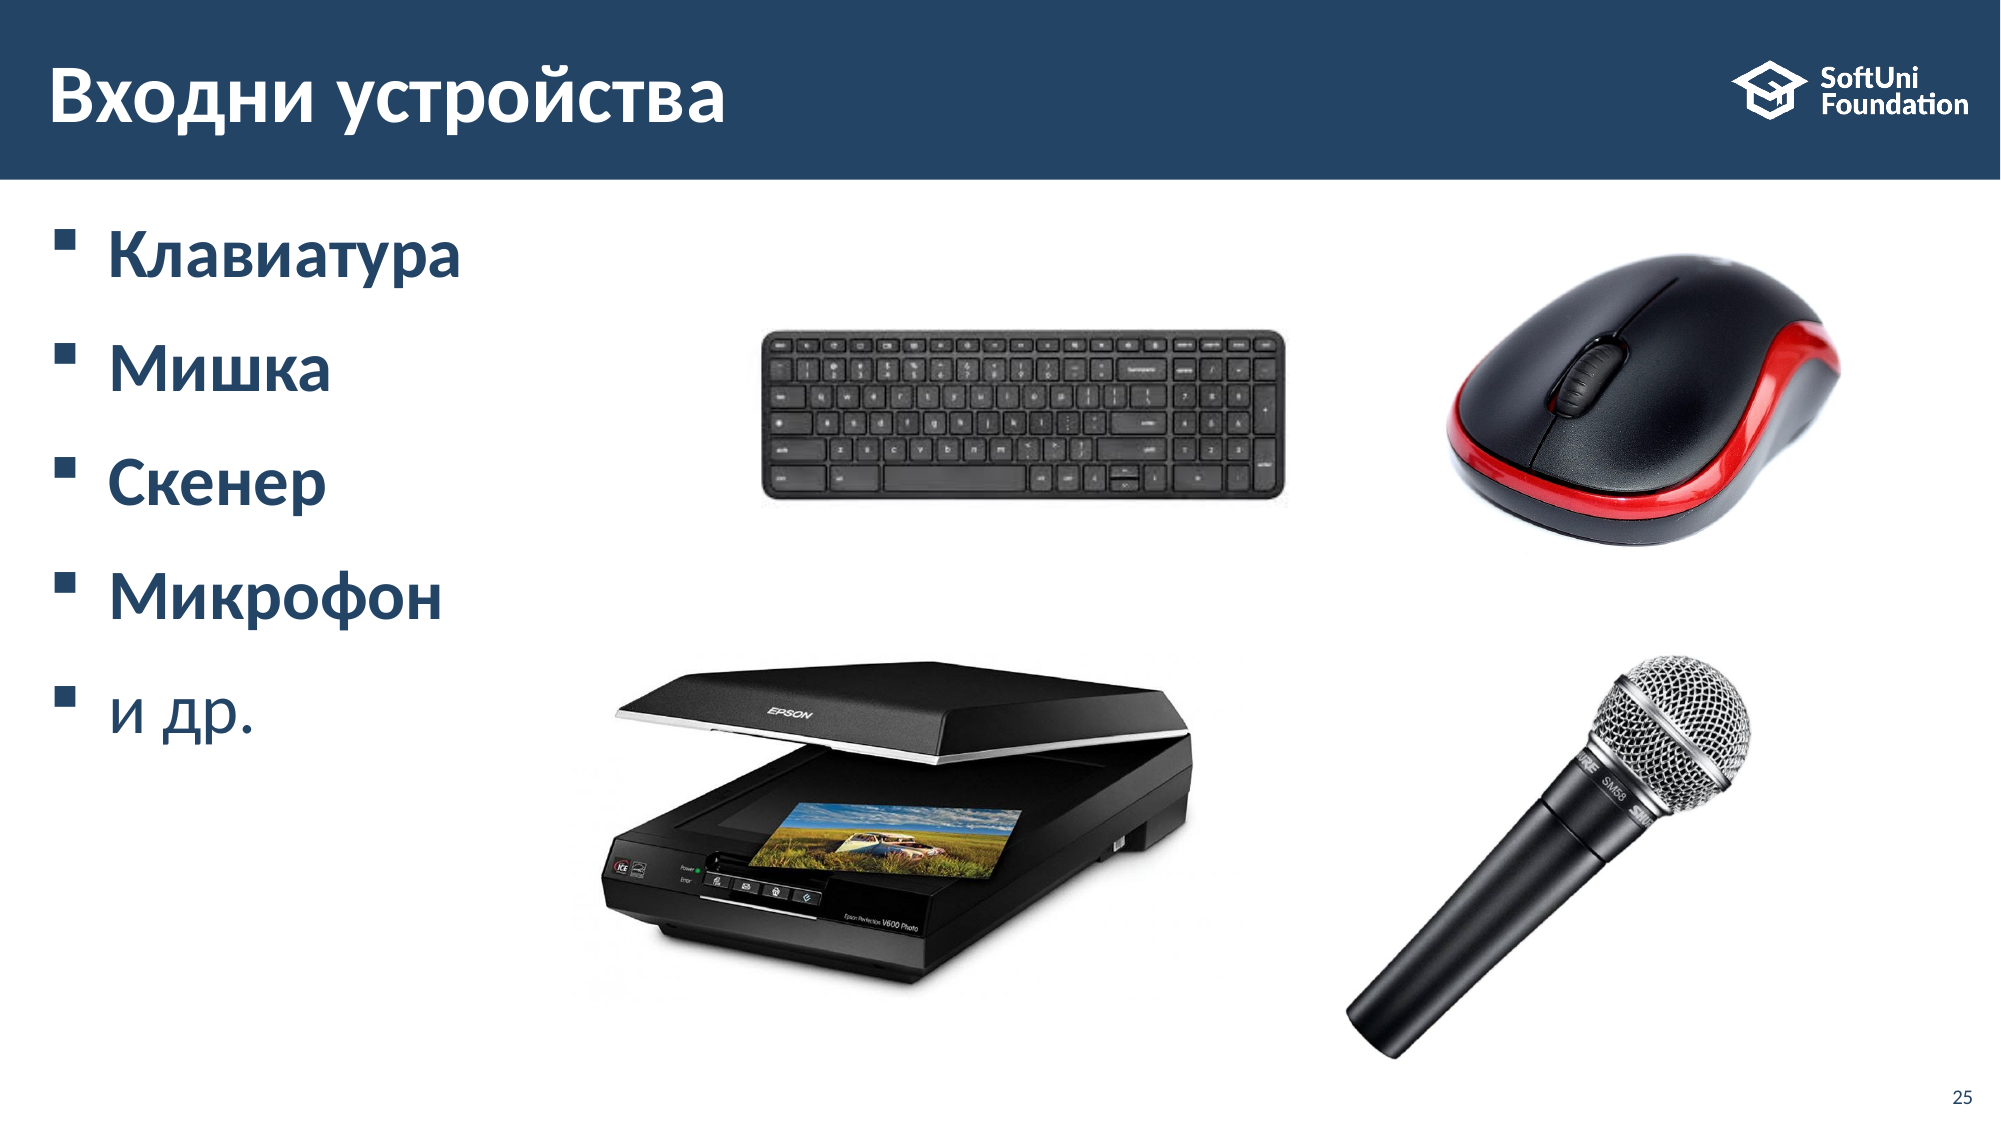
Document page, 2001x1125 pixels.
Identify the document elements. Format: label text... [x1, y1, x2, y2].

title Входни устройства [31, 16, 1716, 162]
picture [1335, 636, 1770, 1071]
slide_number 25 [1927, 1067, 1989, 1117]
picture [740, 287, 1325, 541]
picture [1437, 244, 1855, 563]
list Клавиатура Мишка Скенер Микрофон и др. [31, 196, 1970, 1104]
picture [571, 635, 1248, 1008]
picture [1731, 60, 1968, 120]
